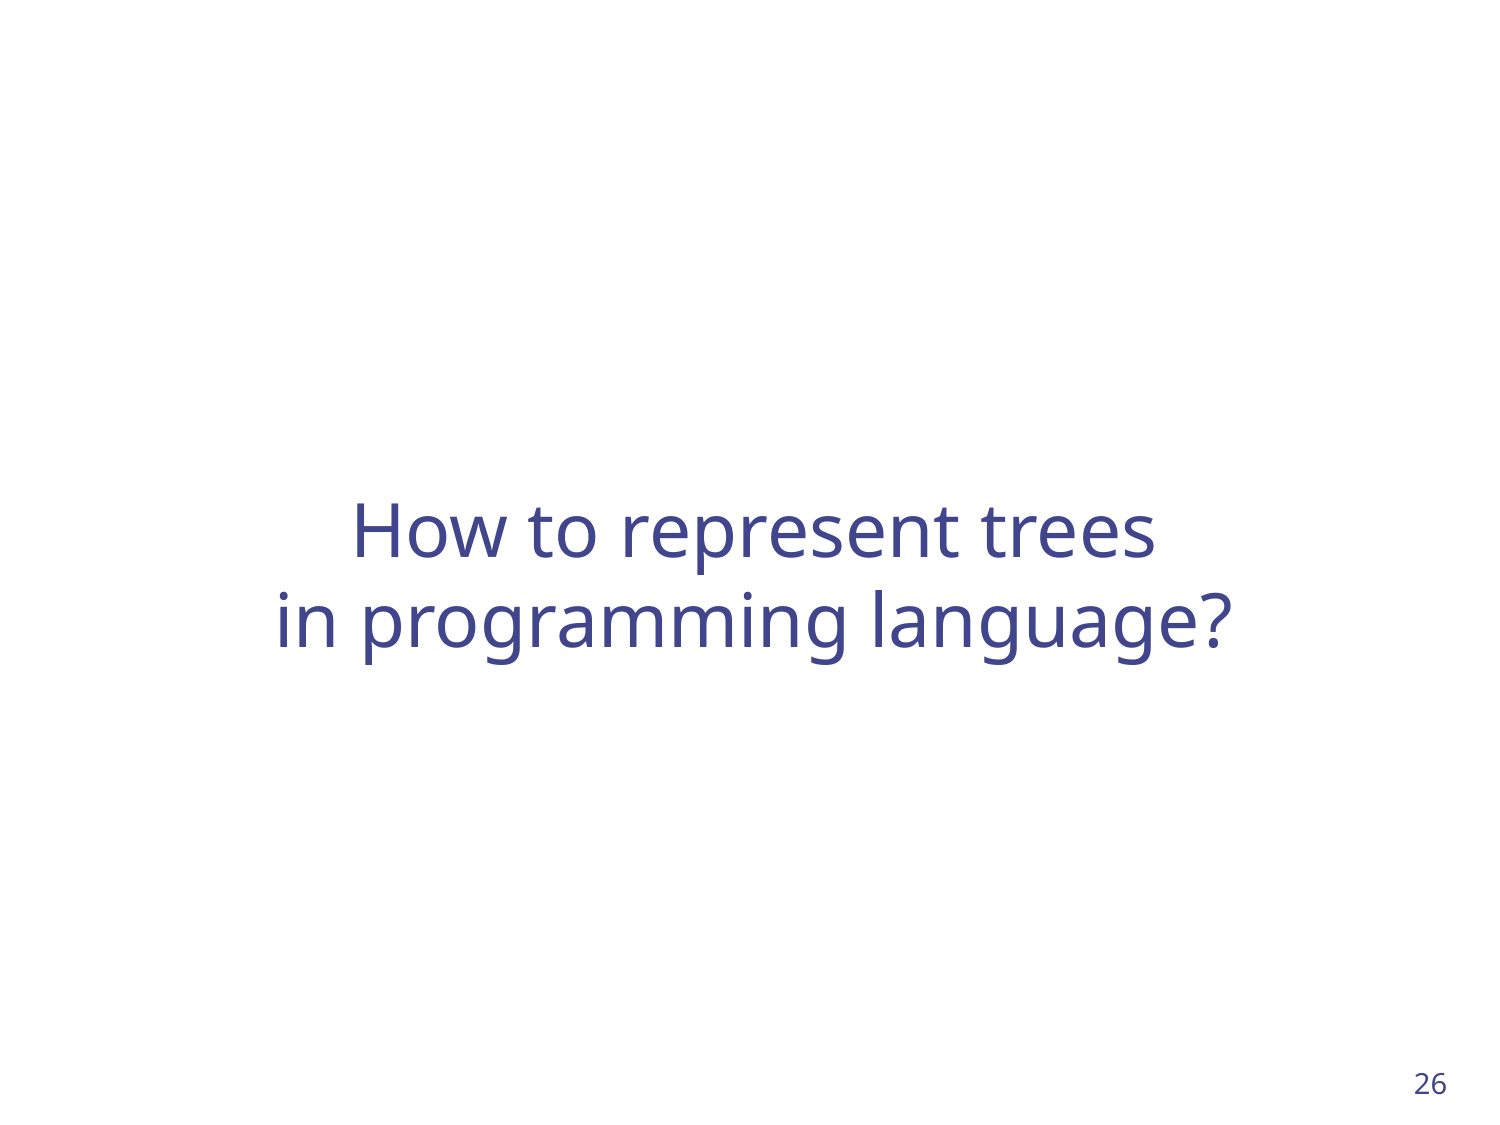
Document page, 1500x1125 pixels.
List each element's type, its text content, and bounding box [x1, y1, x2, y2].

text_box How to represent trees in programming language? [259, 474, 1248, 670]
slide_number 26 [1149, 1037, 1463, 1113]
